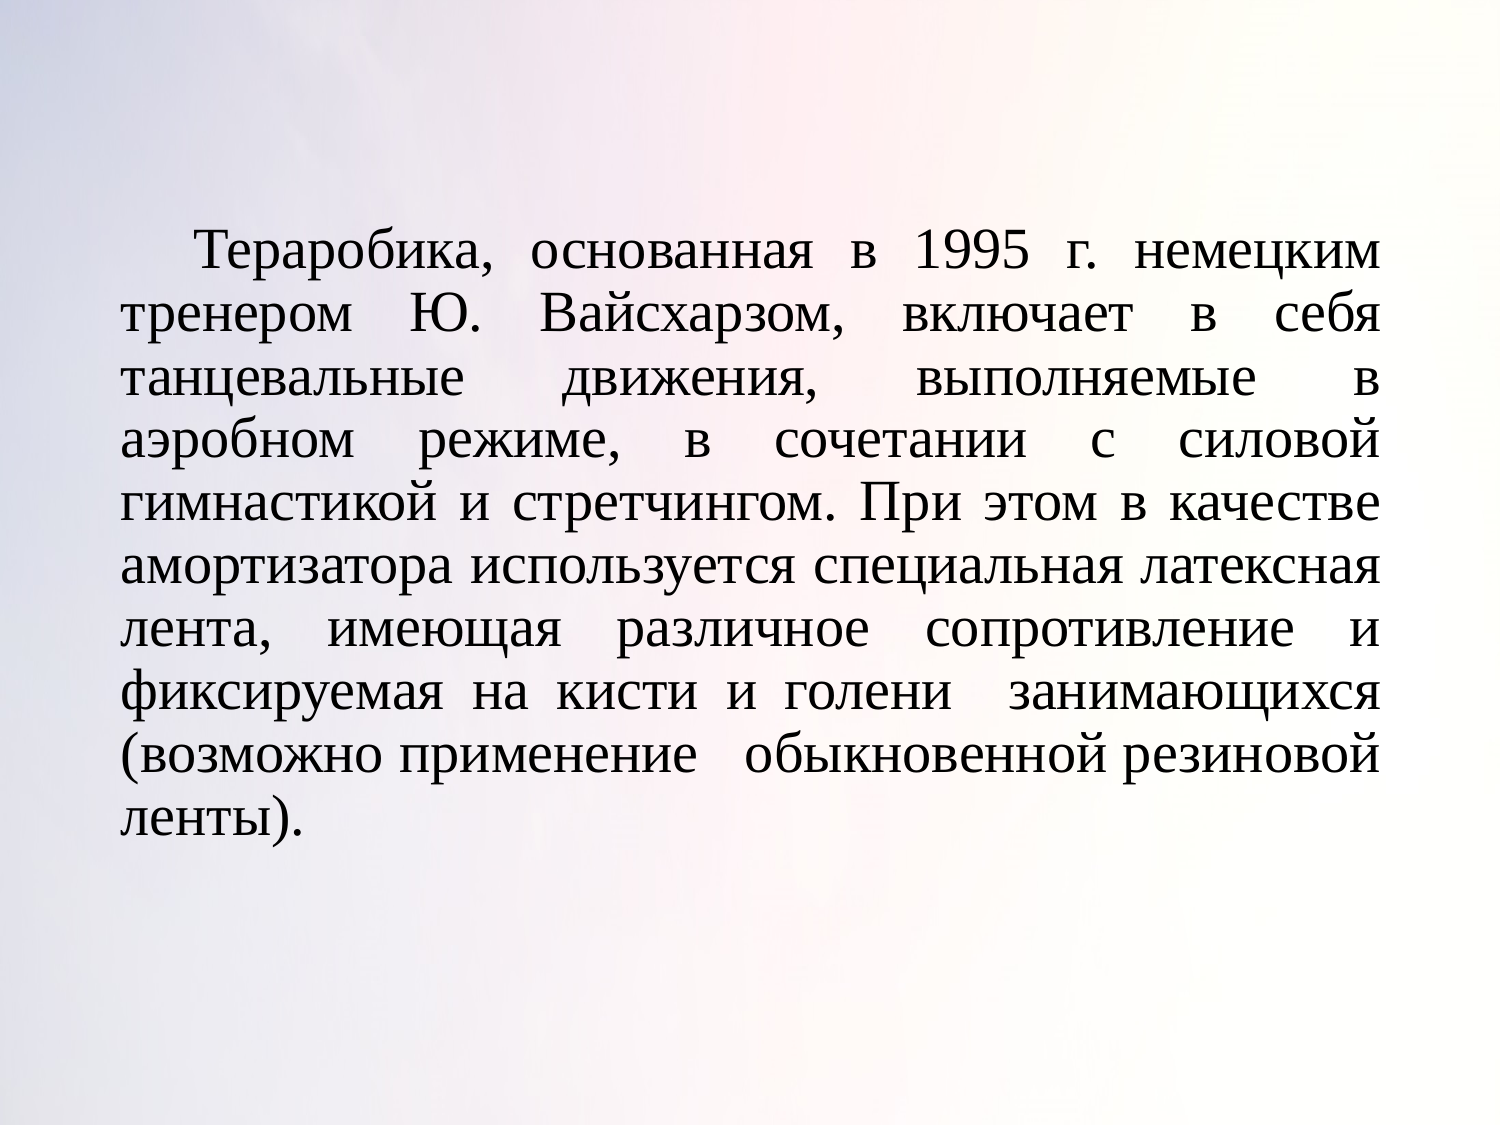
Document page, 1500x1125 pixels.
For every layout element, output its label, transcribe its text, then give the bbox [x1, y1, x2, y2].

picture [0, 0, 1500, 1125]
list Тераробика, основанная в 1995 г. немецким тренером Ю. Вайсхарзом, включает в себя танцевальные движения, выполняемые в аэробном режиме, в сочетании с силовой гимнастикой и стретчингом. При этом в качестве амортизатора используется специальная латексная лента, имеющая различное сопротивление и фиксируемая на кисти и голени занимающихся (возможно применение обыкновенной резиновой ленты). [105, 211, 1397, 1014]
